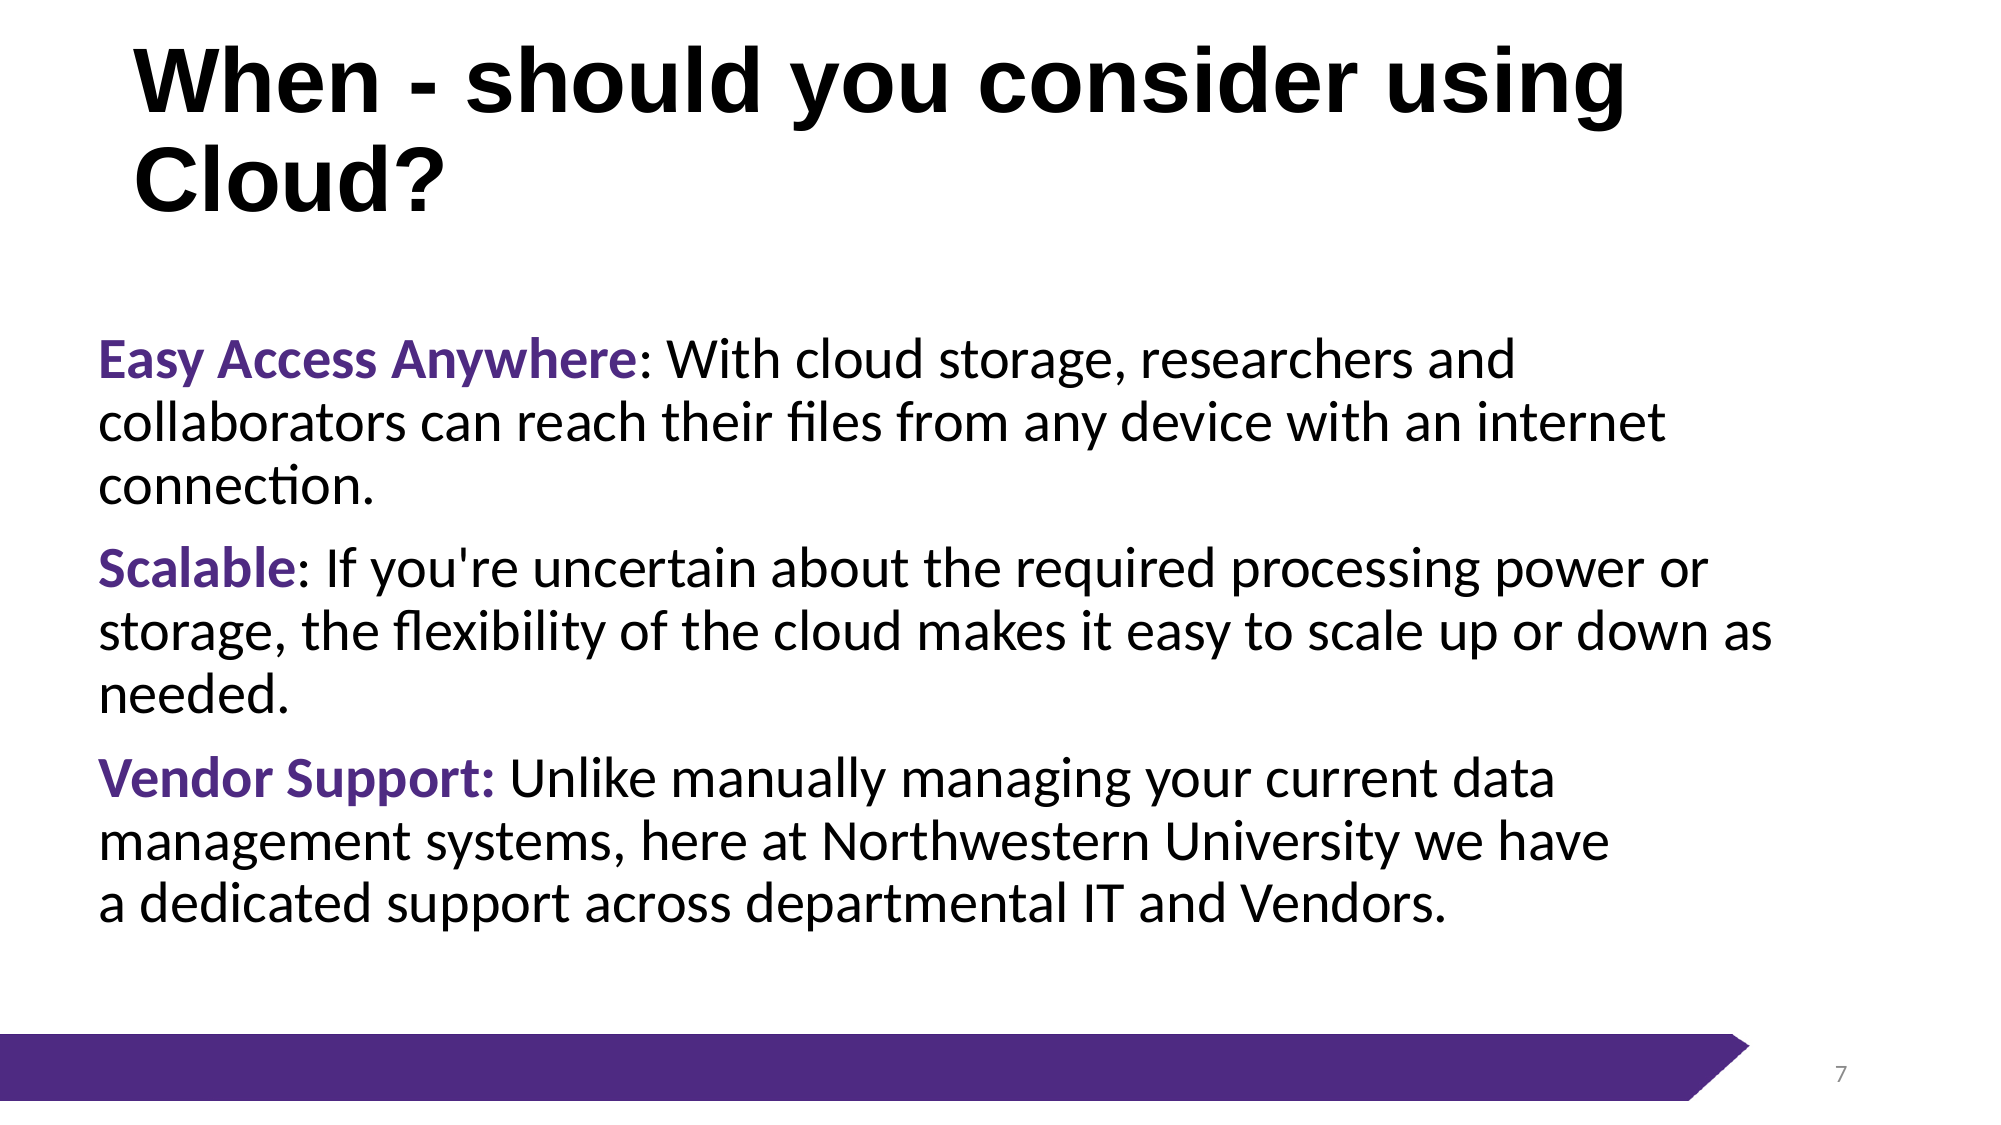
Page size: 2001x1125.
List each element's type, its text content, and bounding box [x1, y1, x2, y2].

slide_number 6 [1412, 1042, 1863, 1103]
picture [0, 1034, 2000, 1101]
list Easy Access Anywhere: With cloud storage, researchers and collaborators can reach their files from any device with an internet connection. Scalable: If you're uncertain about the required processing power or storage, the flexibility of the cloud makes it easy to scale up or down as needed. Vendor Support: Unlike manually managing your current data management systems, here at Northwestern University we have a dedicated support across departmental IT and Vendors. [83, 230, 1809, 995]
title When - should you consider using Cloud? [118, 23, 1844, 242]
